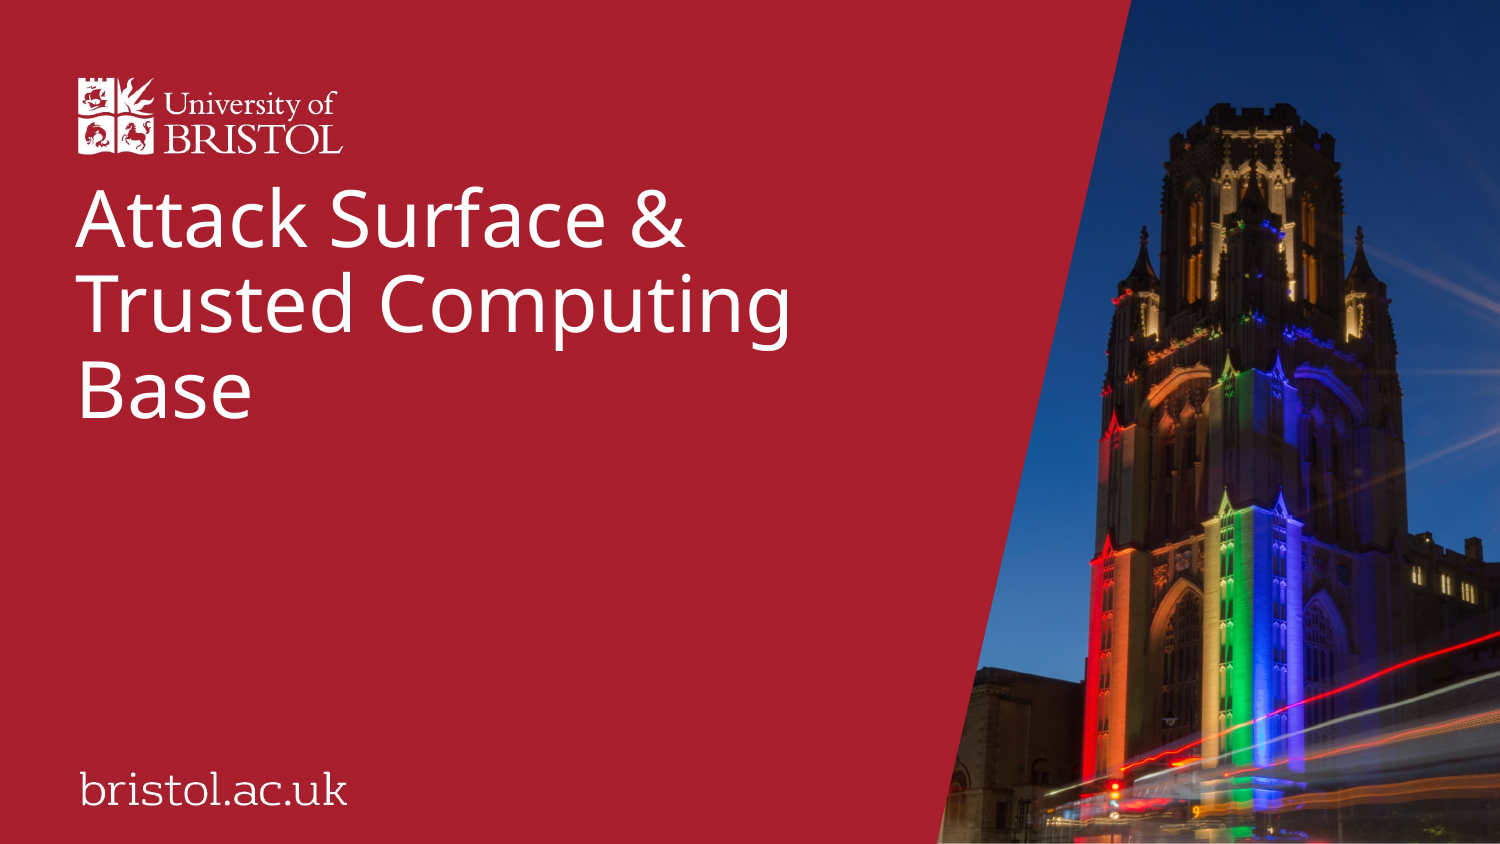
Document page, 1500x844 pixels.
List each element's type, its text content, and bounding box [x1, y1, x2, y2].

picture [0, 0, 1500, 844]
title Attack Surface & Trusted Computing Base [60, 262, 924, 443]
